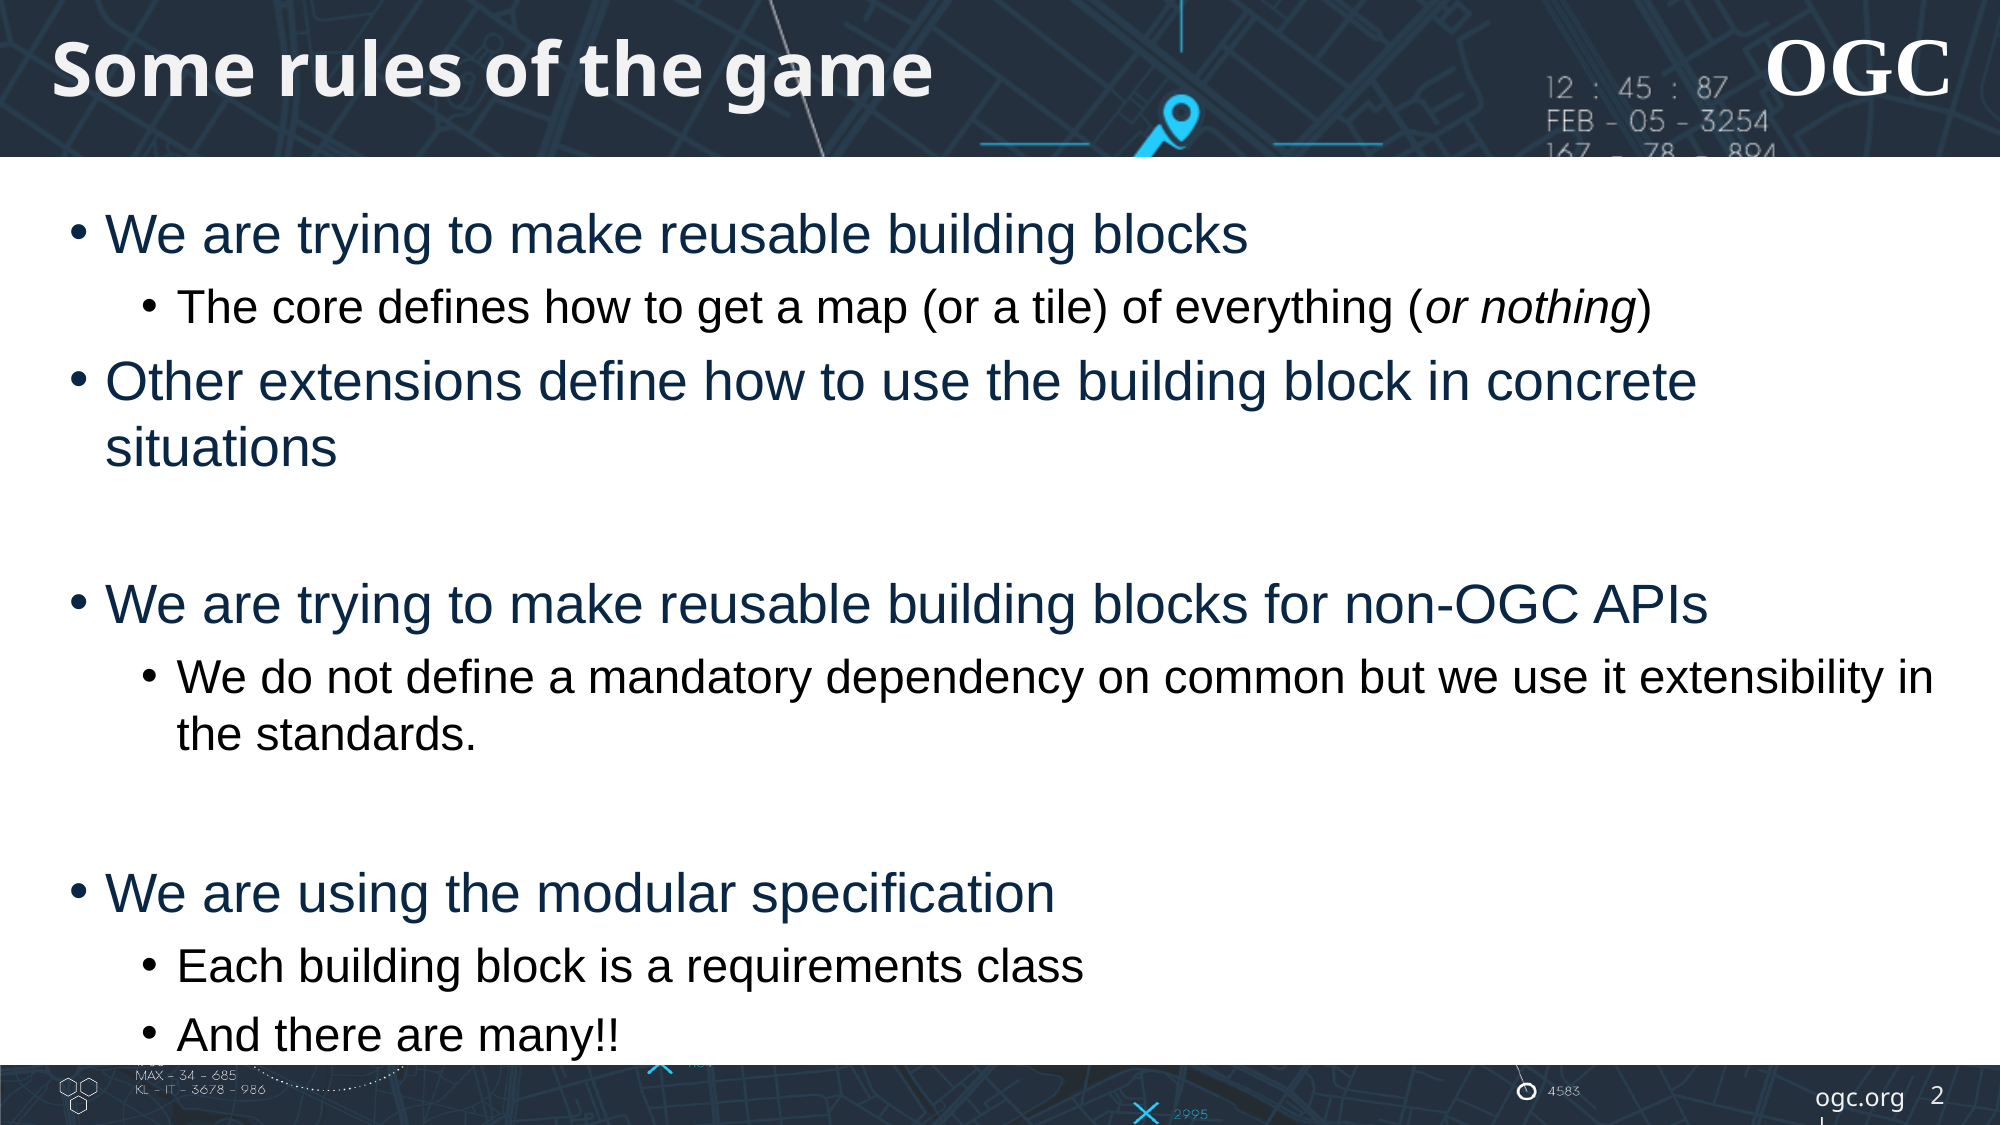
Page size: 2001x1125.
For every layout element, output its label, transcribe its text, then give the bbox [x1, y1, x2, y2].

title Some rules of the game [36, 9, 1762, 135]
picture [51, 1069, 106, 1123]
slide_number 2 [1772, 1073, 1960, 1121]
list We are trying to make reusable building blocks The core defines how to get a map (or a tile) of everything (or nothing) Other extensions define how to use the building block in concrete situations We are trying to make reusable building blocks for non-OGC APIs We do not define a mandatory dependency on common but we use it extensibility in the standards. We are using the modular specification Each building block is a requirements class And there are many!! [54, 190, 1960, 1074]
